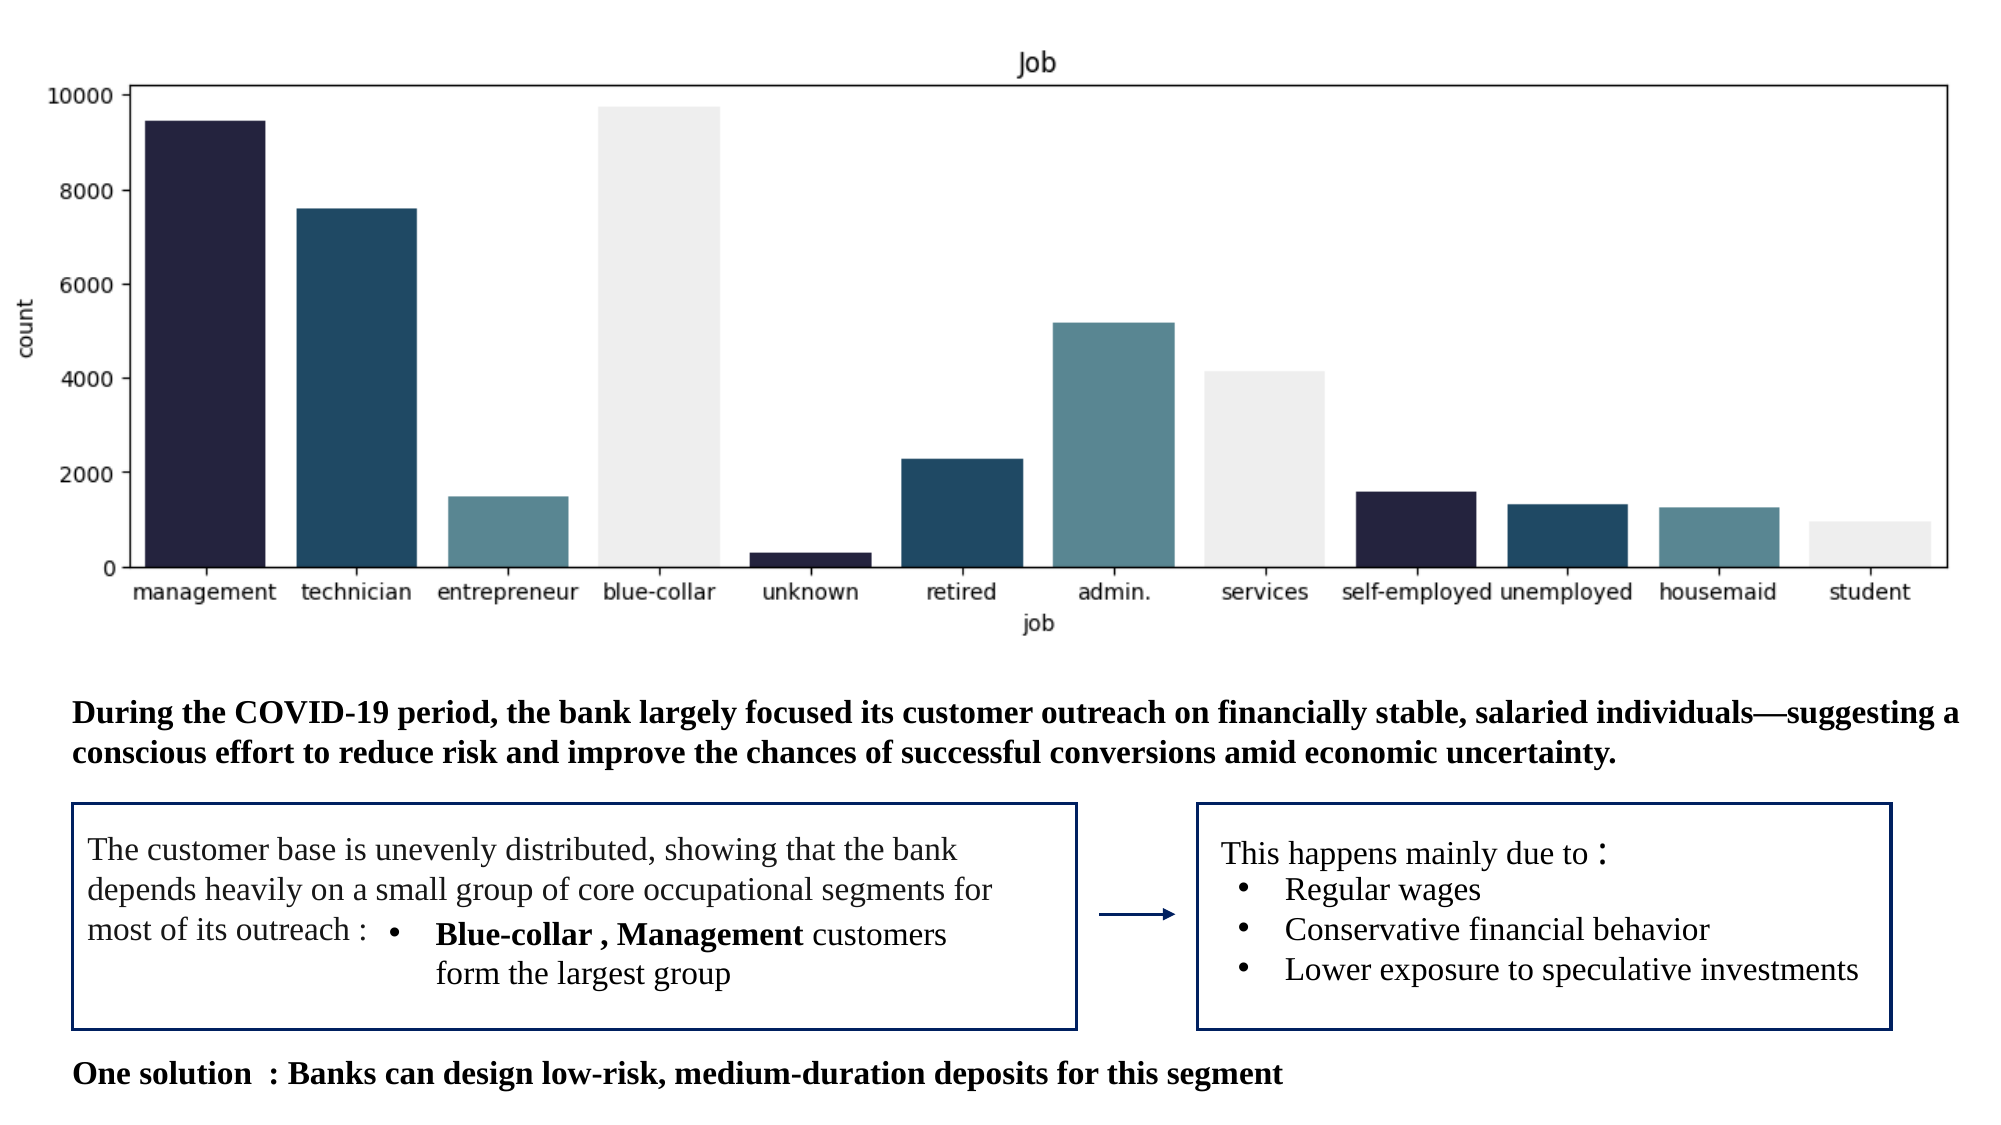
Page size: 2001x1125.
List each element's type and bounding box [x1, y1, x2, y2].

text_box [56, 682, 1983, 1100]
picture [0, 35, 1962, 651]
